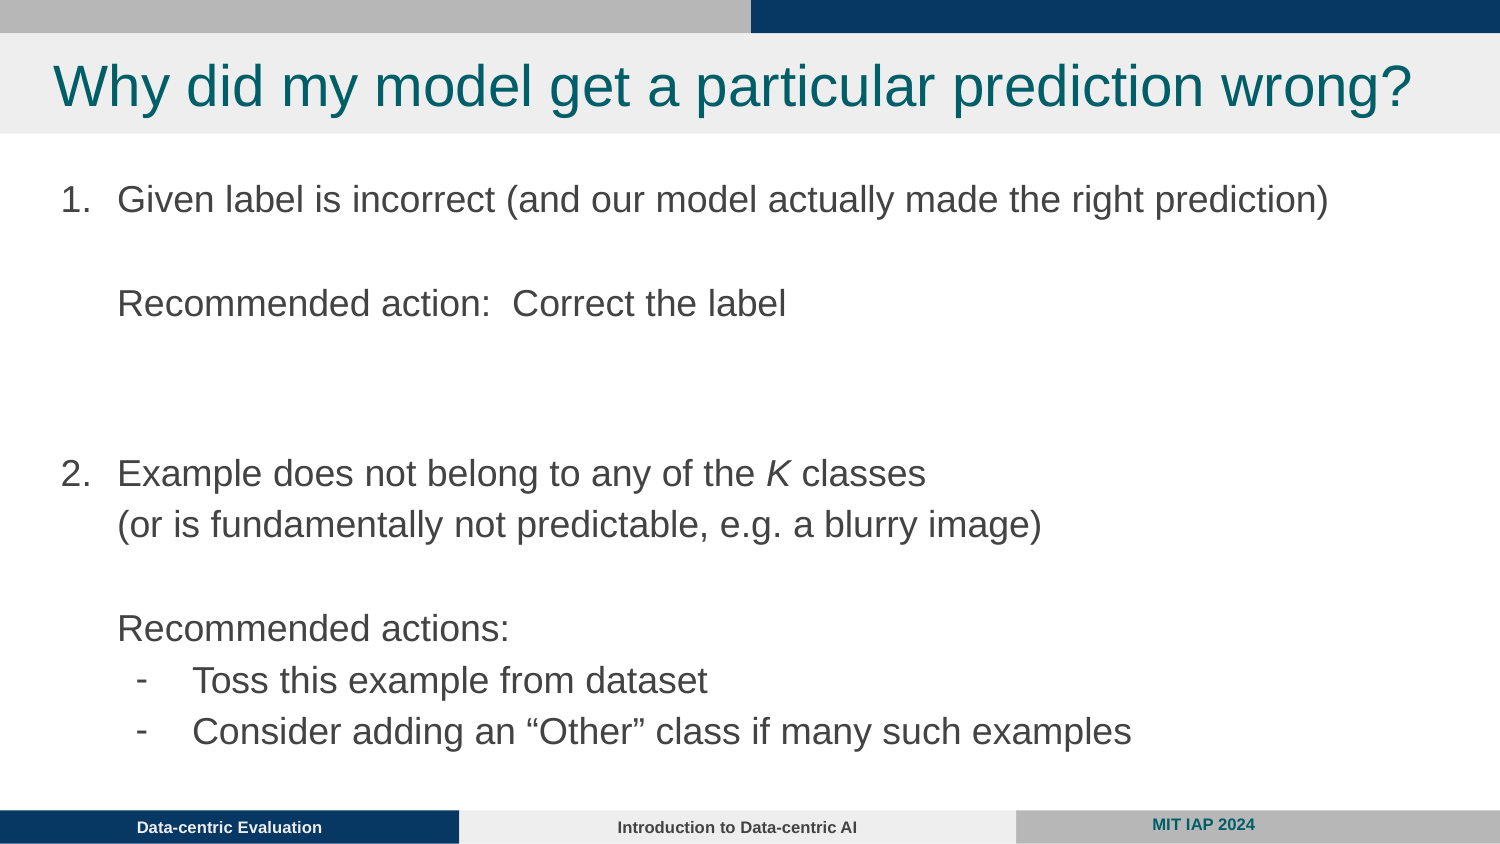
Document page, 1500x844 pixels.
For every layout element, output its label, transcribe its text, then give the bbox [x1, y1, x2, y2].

title Why did my model get a particular prediction wrong? [38, 33, 1437, 134]
list Given label is incorrect (and our model actually made the right prediction) Recommended action: Correct the label Example does not belong to any of the K classes (or is fundamentally not predictable, e.g. a blurry image) Recommended actions: Toss this example from dataset Consider adding an “Other” class if many such examples [26, 153, 1425, 649]
